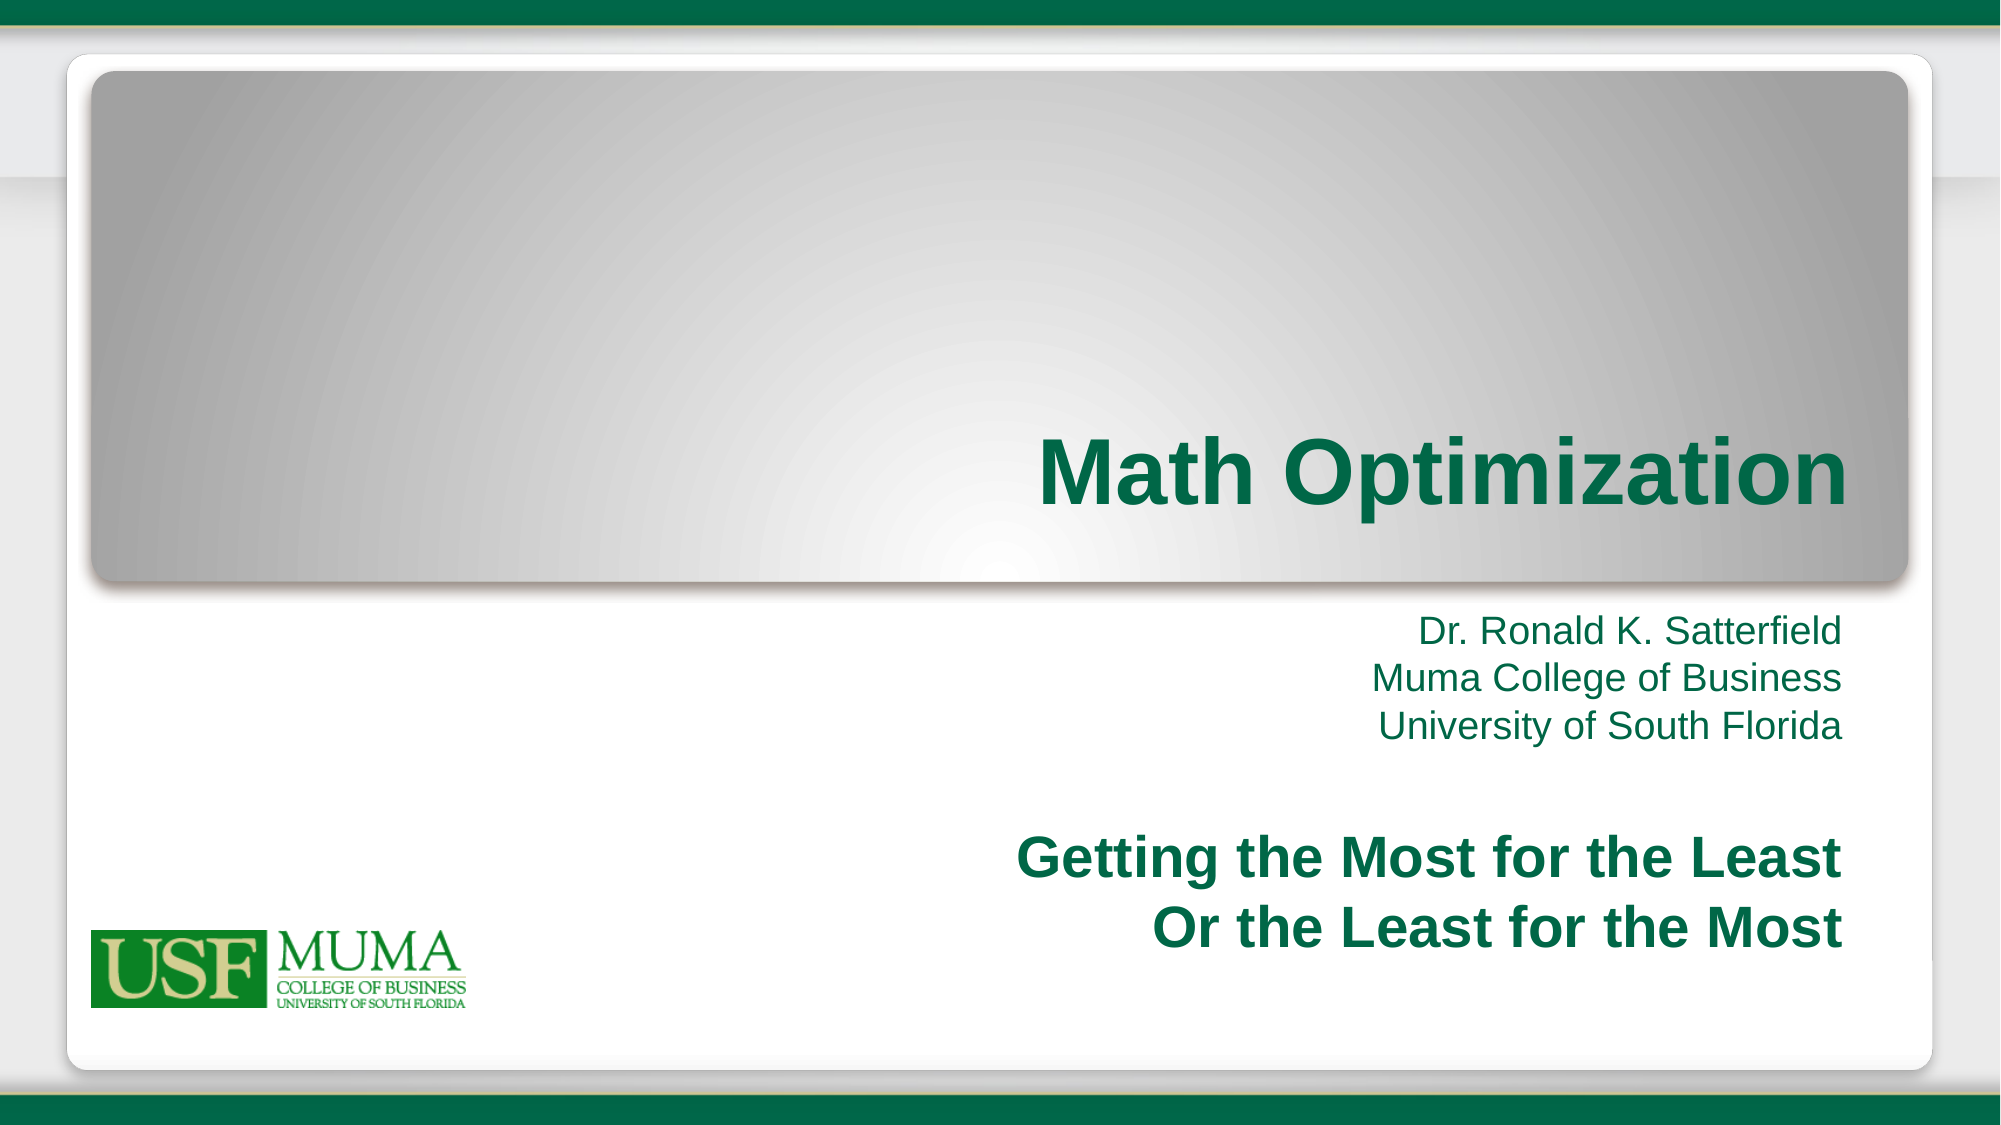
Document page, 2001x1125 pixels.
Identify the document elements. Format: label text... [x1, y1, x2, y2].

picture [0, 0, 2001, 1125]
text_box Getting the Most for the Least Or the Least for the Most [622, 812, 1858, 967]
title Math Optimization [157, 291, 1858, 592]
subtitle Dr. Ronald K. Satterfield Muma College of Business University of South Florida [157, 604, 1858, 755]
